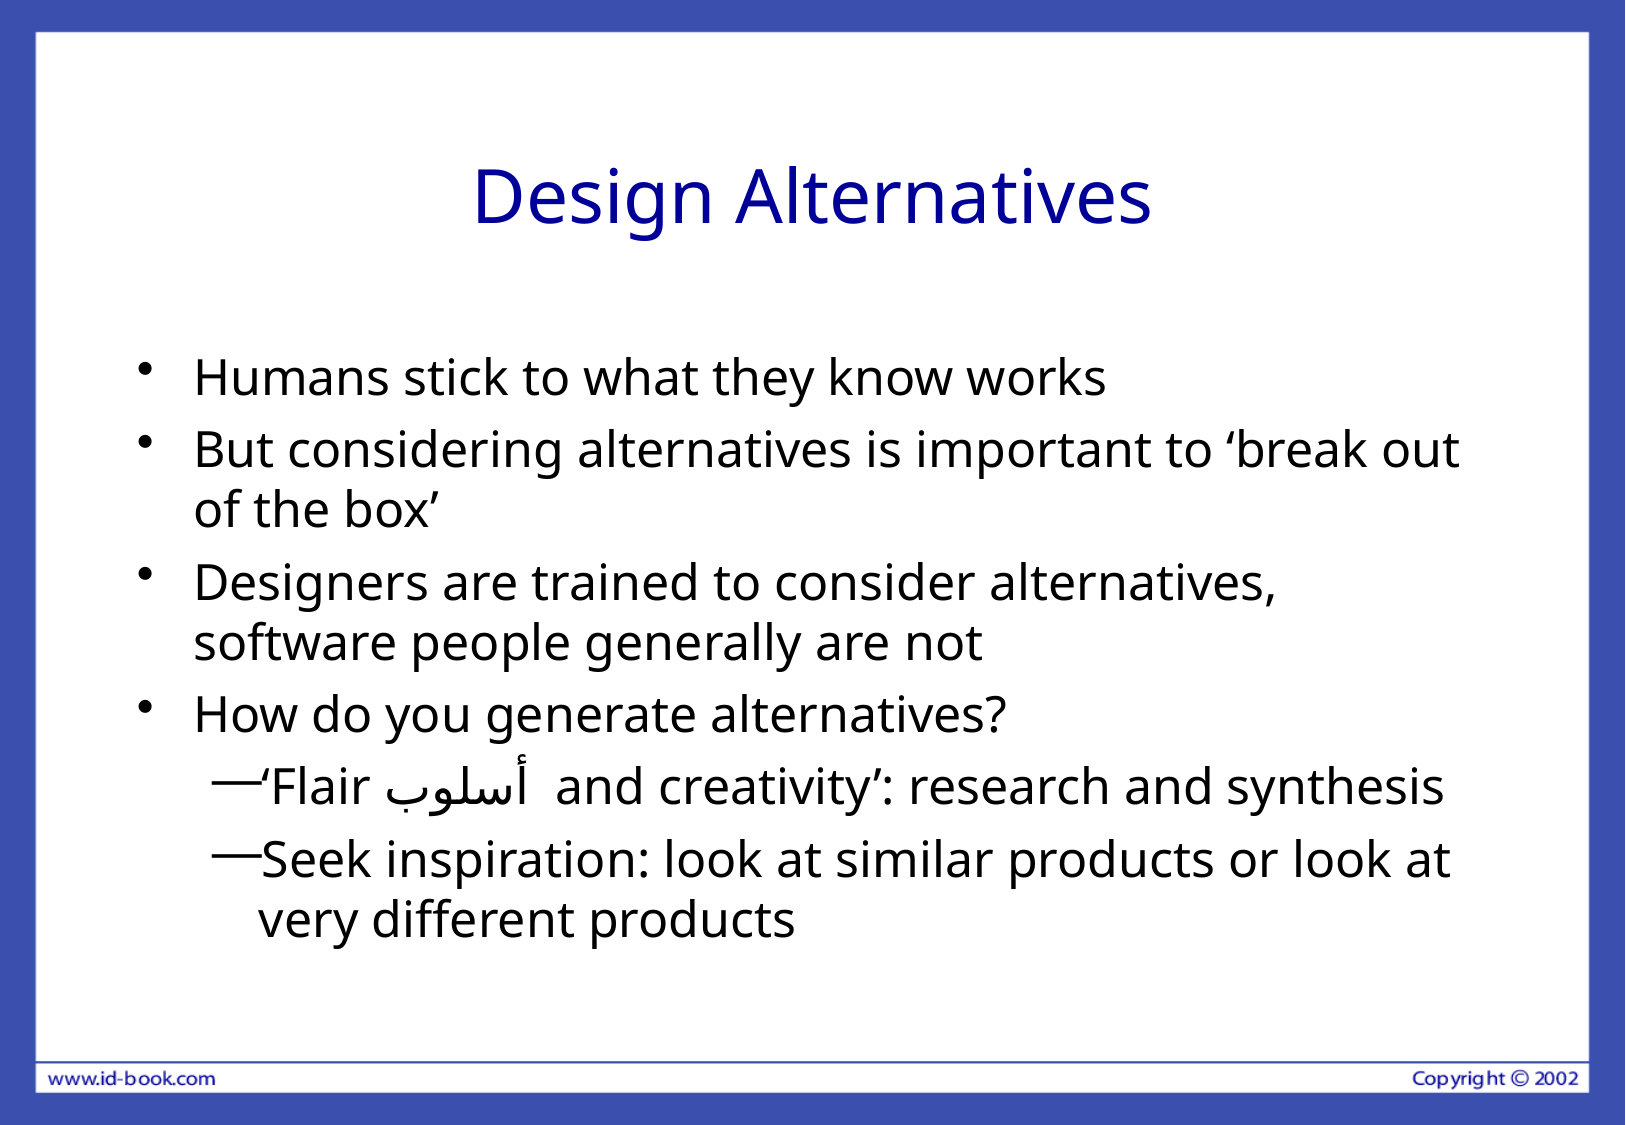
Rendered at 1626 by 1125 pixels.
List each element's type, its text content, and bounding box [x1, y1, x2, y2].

picture [0, 0, 1625, 1125]
title Design Alternatives [121, 99, 1504, 288]
list Humans stick to what they know works But considering alternatives is important to ‘break out of the box’ Designers are trained to consider alternatives, software people generally are not How do you generate alternatives? ‘Flair أسلوب and creativity’: research and synthesis Seek inspiration: look at similar products or look at very different products [121, 337, 1504, 1013]
